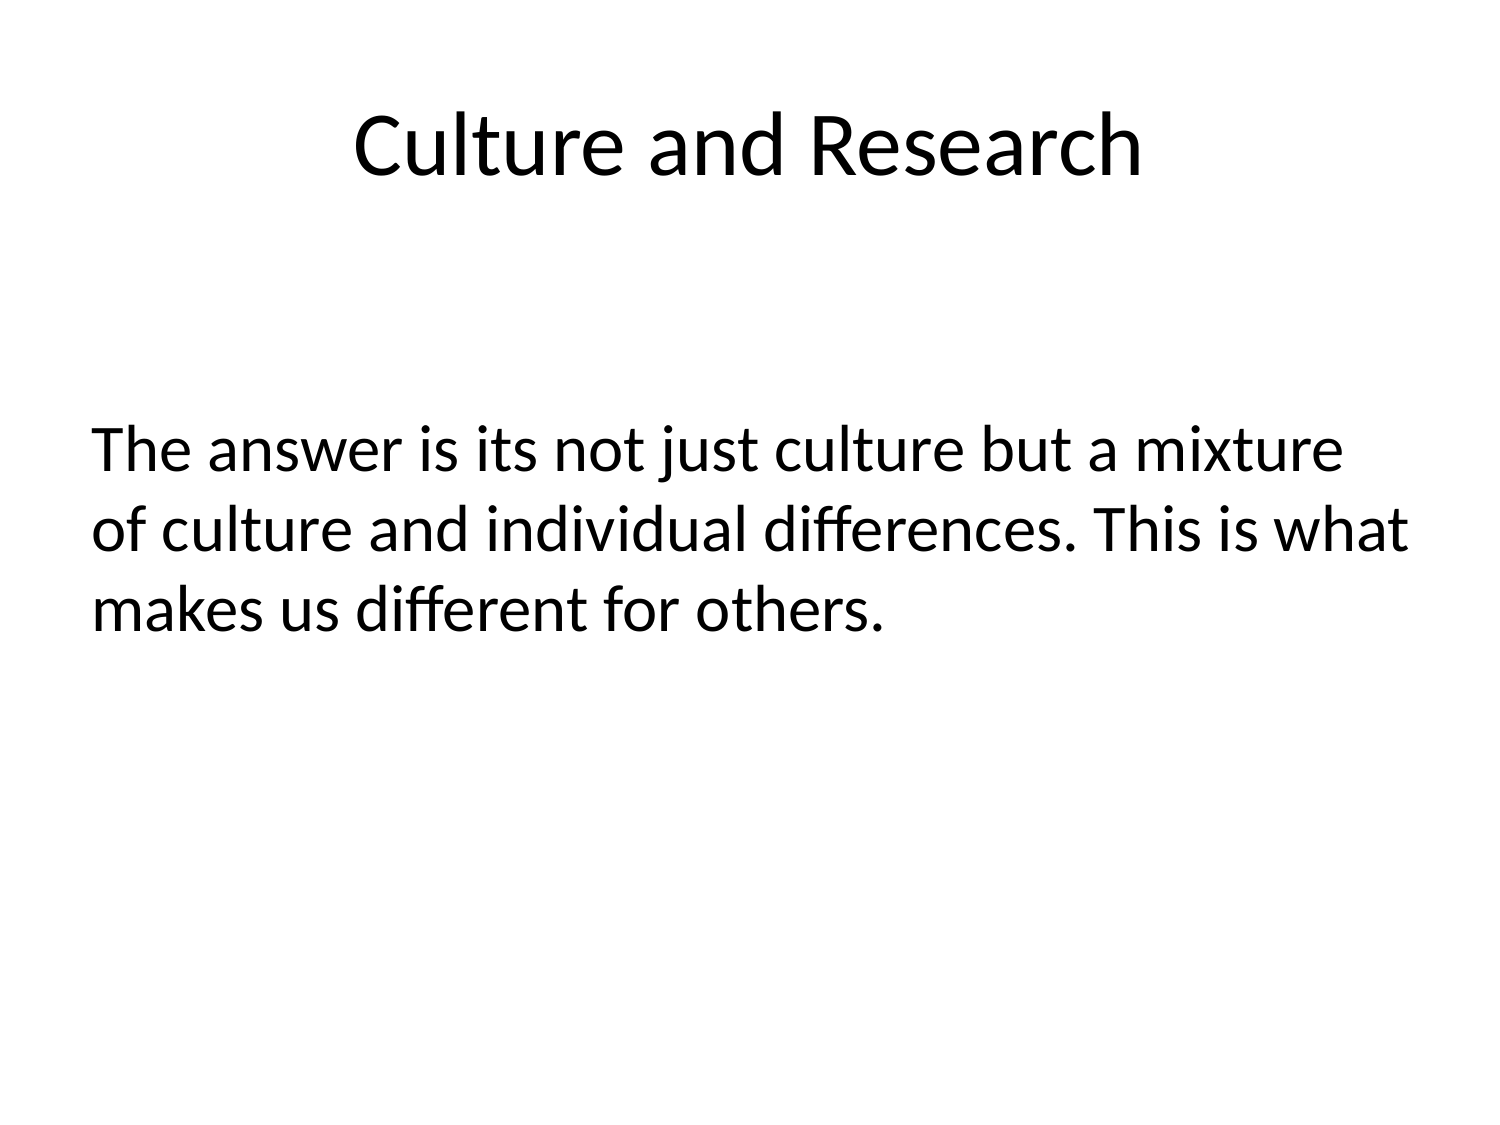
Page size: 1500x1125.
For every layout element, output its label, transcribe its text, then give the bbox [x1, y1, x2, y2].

title Culture and Research [75, 45, 1425, 233]
list The answer is its not just culture but a mixture of culture and individual differences. This is what makes us different for others. [76, 397, 1427, 698]
